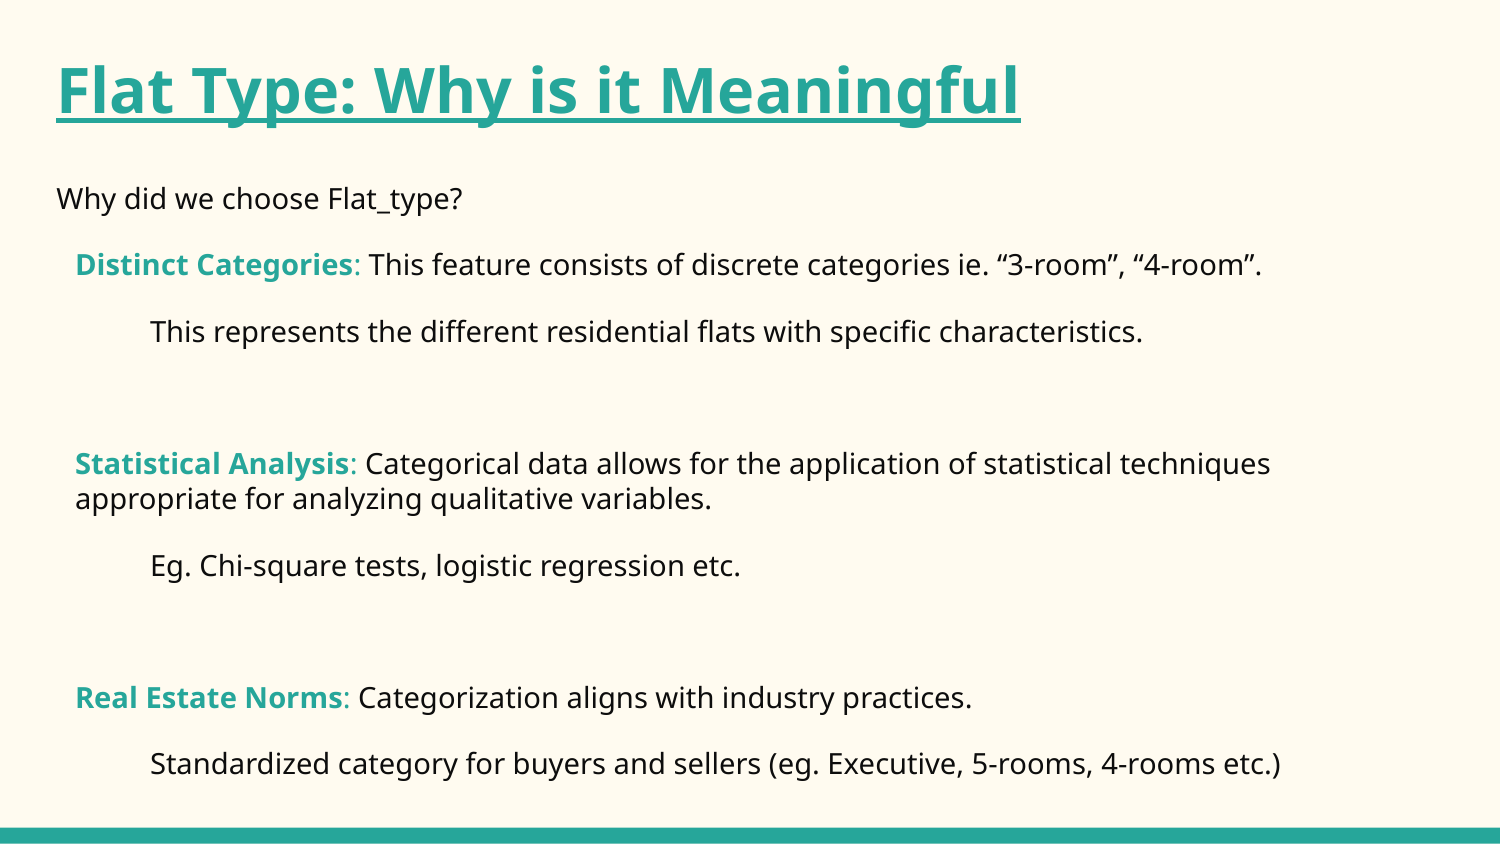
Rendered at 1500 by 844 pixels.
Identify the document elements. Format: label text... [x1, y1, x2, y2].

list Why did we choose Flat_type? Distinct Categories: This feature consists of discrete categories ie. “3-room”, “4-room”. This represents the different residential flats with specific characteristics. Statistical Analysis: Categorical data allows for the application of statistical techniques appropriate for analyzing qualitative variables. Eg. Chi-square tests, logistic regression etc. Real Estate Norms: Categorization aligns with industry practices. Standardized category for buyers and sellers (eg. Executive, 5-rooms, 4-rooms etc.) [0, 159, 1449, 816]
title Flat Type: Why is it Meaningful [0, 35, 1449, 137]
